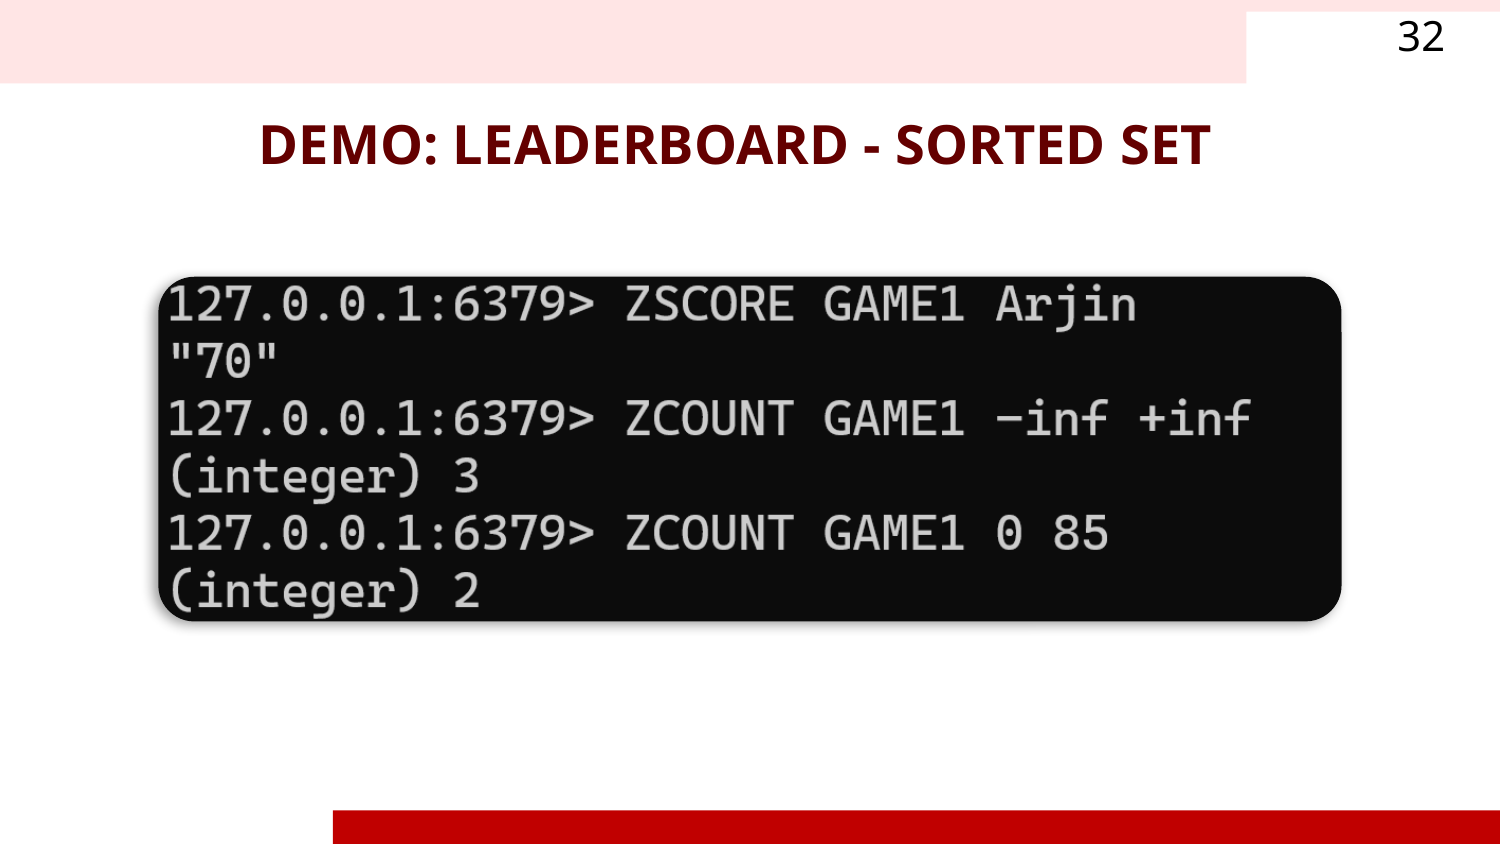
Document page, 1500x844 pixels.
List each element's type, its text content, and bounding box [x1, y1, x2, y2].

picture [158, 276, 1342, 622]
slide_number 32 [1123, 15, 1461, 61]
text_box DEMO: LEADERBOARD - SORTED SET [0, 94, 1500, 202]
